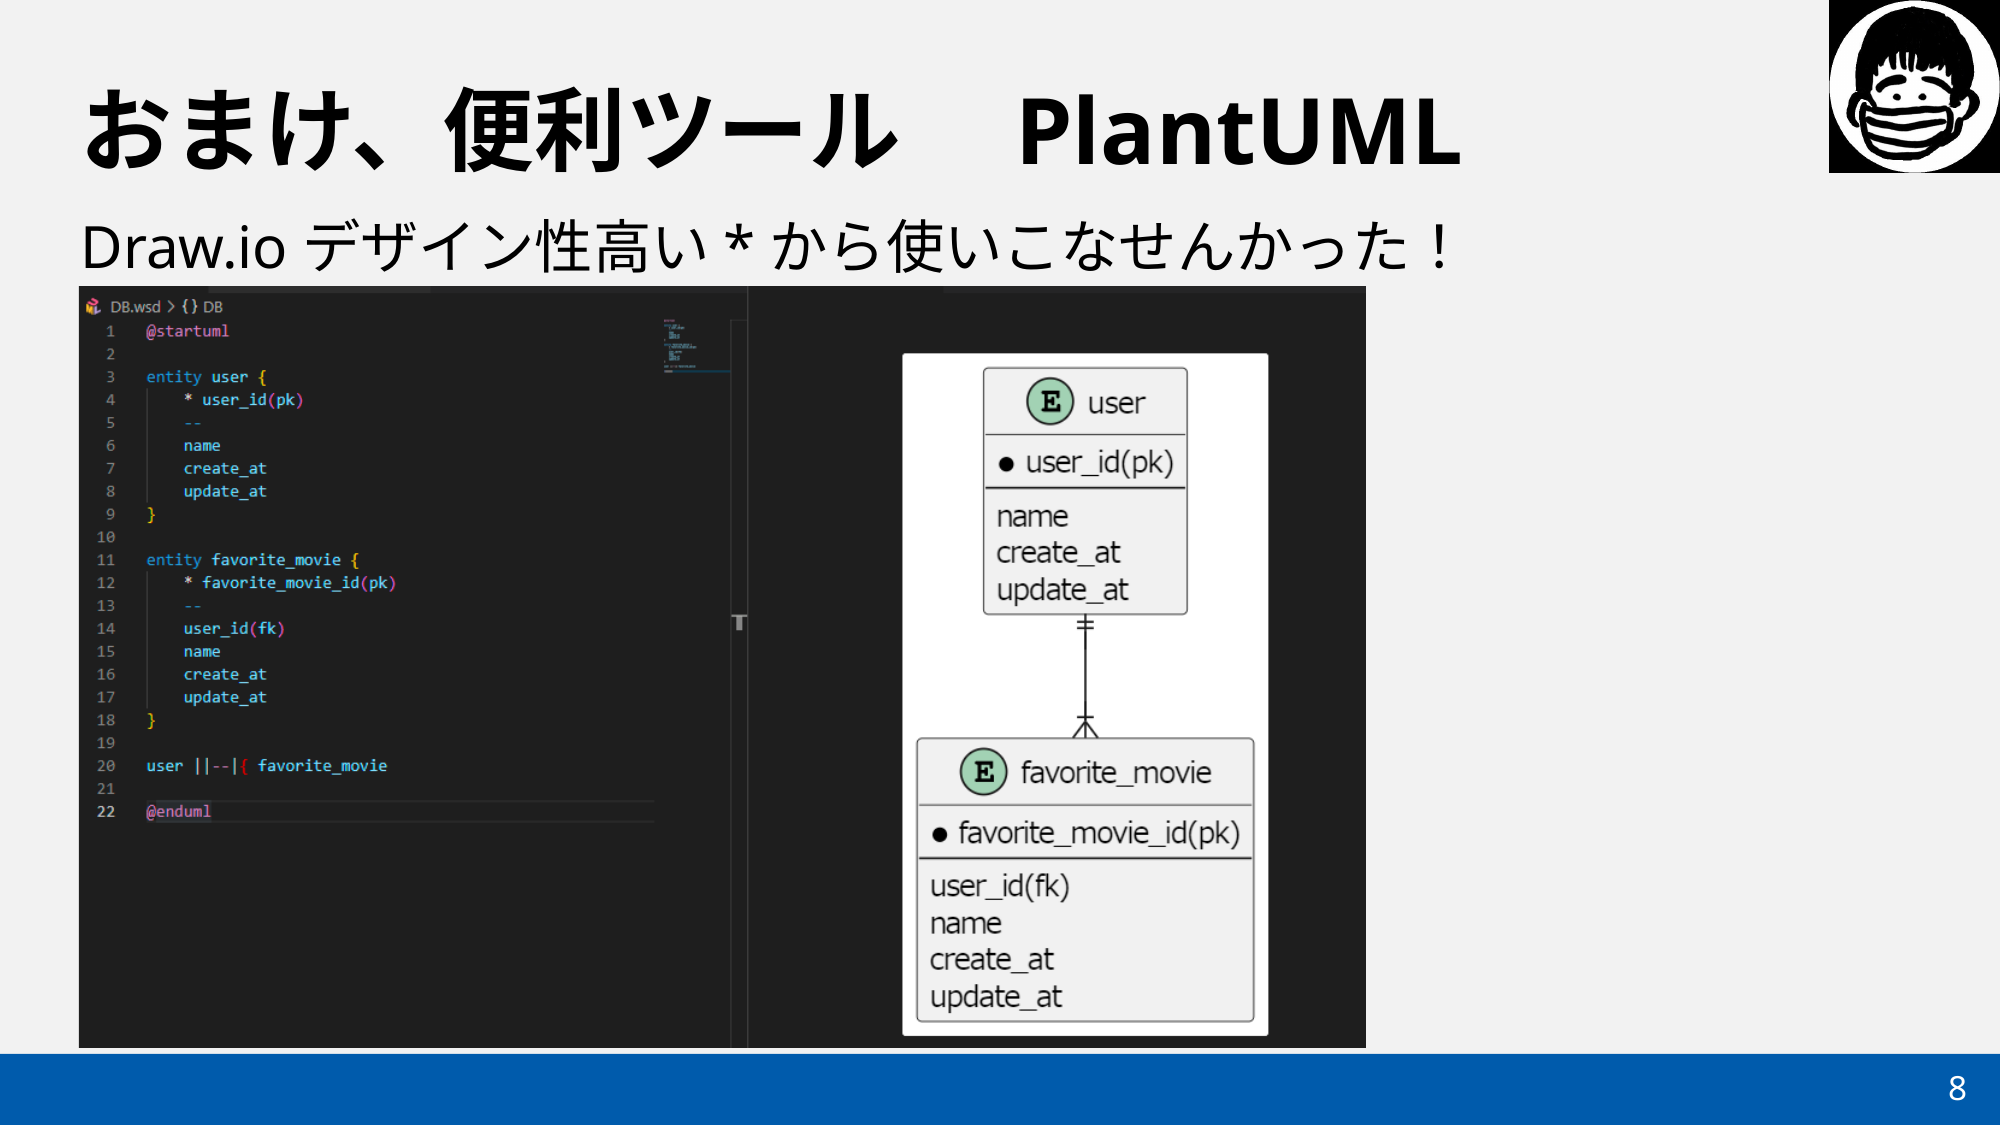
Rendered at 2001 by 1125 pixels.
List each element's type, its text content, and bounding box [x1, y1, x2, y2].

list Draw.ioデザイン性高い*から使いこなせんかった！ [65, 211, 1737, 312]
slide_number 8 [1532, 1059, 1983, 1120]
picture [78, 286, 1366, 1048]
title おまけ、便利ツール PlantUML [65, 26, 1791, 244]
picture [1829, 0, 2000, 173]
